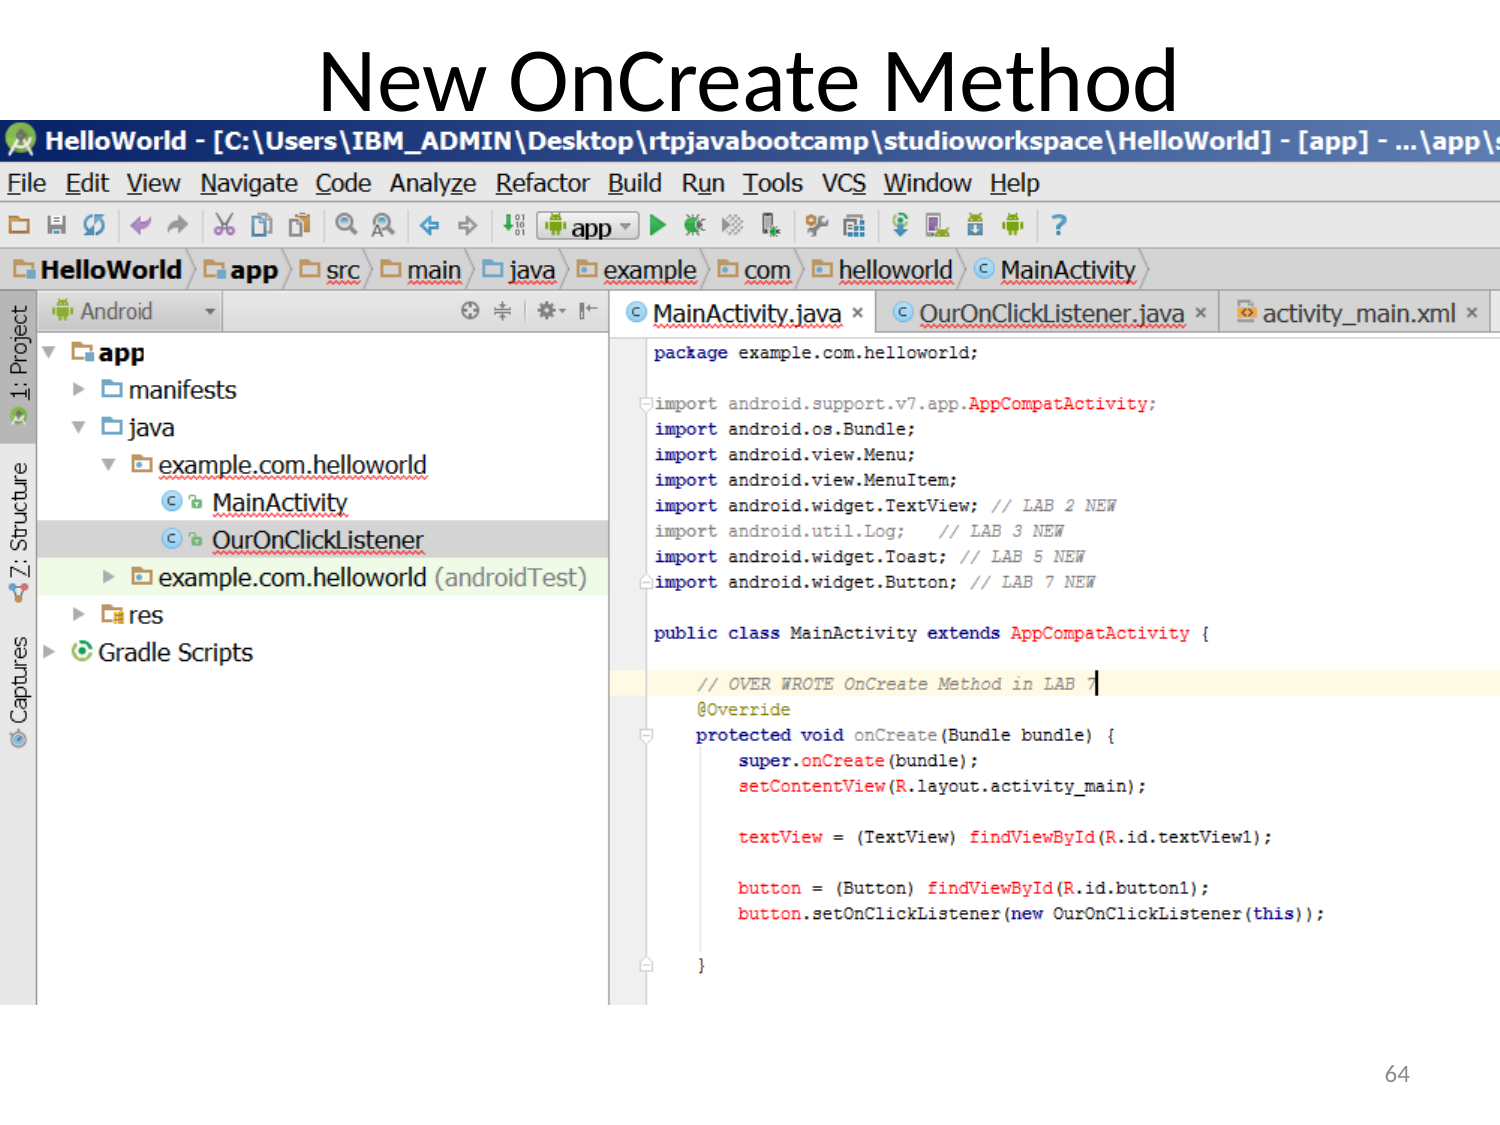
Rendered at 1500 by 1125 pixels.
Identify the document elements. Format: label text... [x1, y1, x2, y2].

slide_number 64 [1074, 1042, 1425, 1103]
picture [0, 120, 1500, 1005]
text_box New OnCreate Method [74, 12, 1425, 118]
